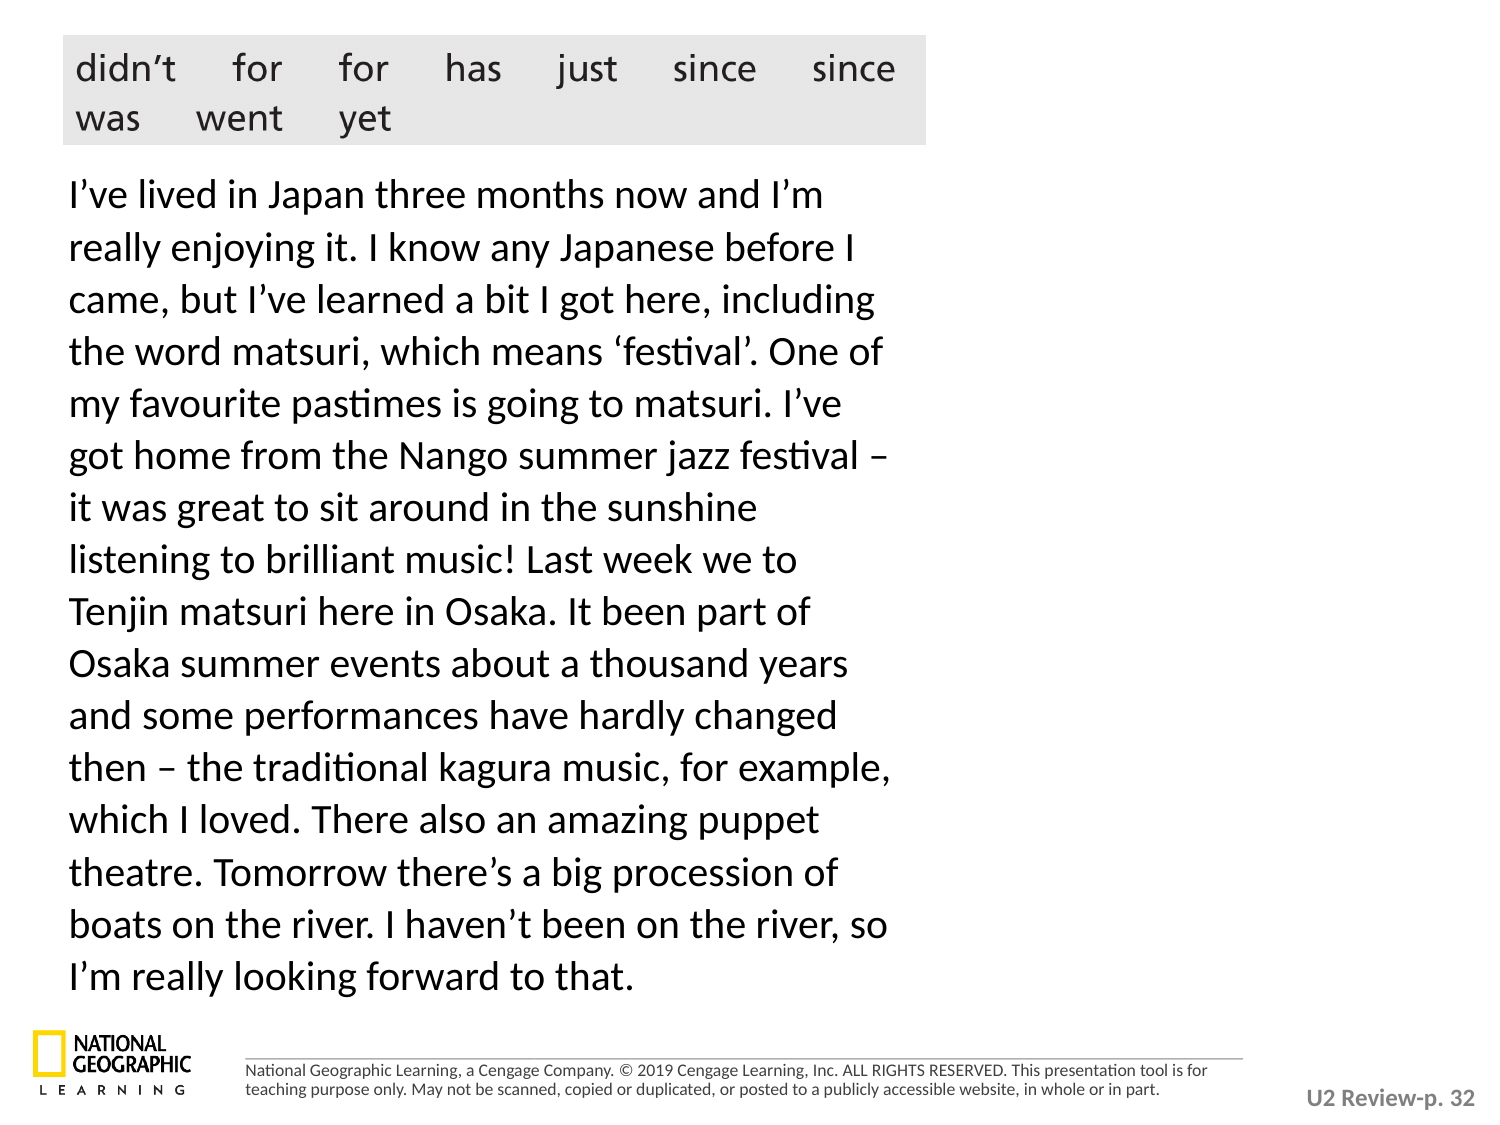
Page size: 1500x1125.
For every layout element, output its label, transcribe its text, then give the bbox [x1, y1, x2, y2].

picture [33, 1030, 191, 1095]
text_box U2 Review-p. 32 [1255, 1073, 1491, 1119]
text_box I’ve lived in Japan three months now and I’m really enjoying it. I know any Japanese before I came, but I’ve learned a bit I got here, including the word matsuri, which means ‘festival’. One of my favourite pastimes is going to matsuri. I’ve got home from the Nango summer jazz festival – it was great to sit around in the sunshine listening to brilliant music! Last week we to Tenjin matsuri here in Osaka. It been part of Osaka summer events about a thousand years and some performances have hardly changed then – the traditional kagura music, for example, which I loved. There also an amazing puppet theatre. Tomorrow there’s a big procession of boats on the river. I haven’t been on the river, so I’m really looking forward to that. [53, 157, 917, 1006]
picture [62, 35, 926, 145]
